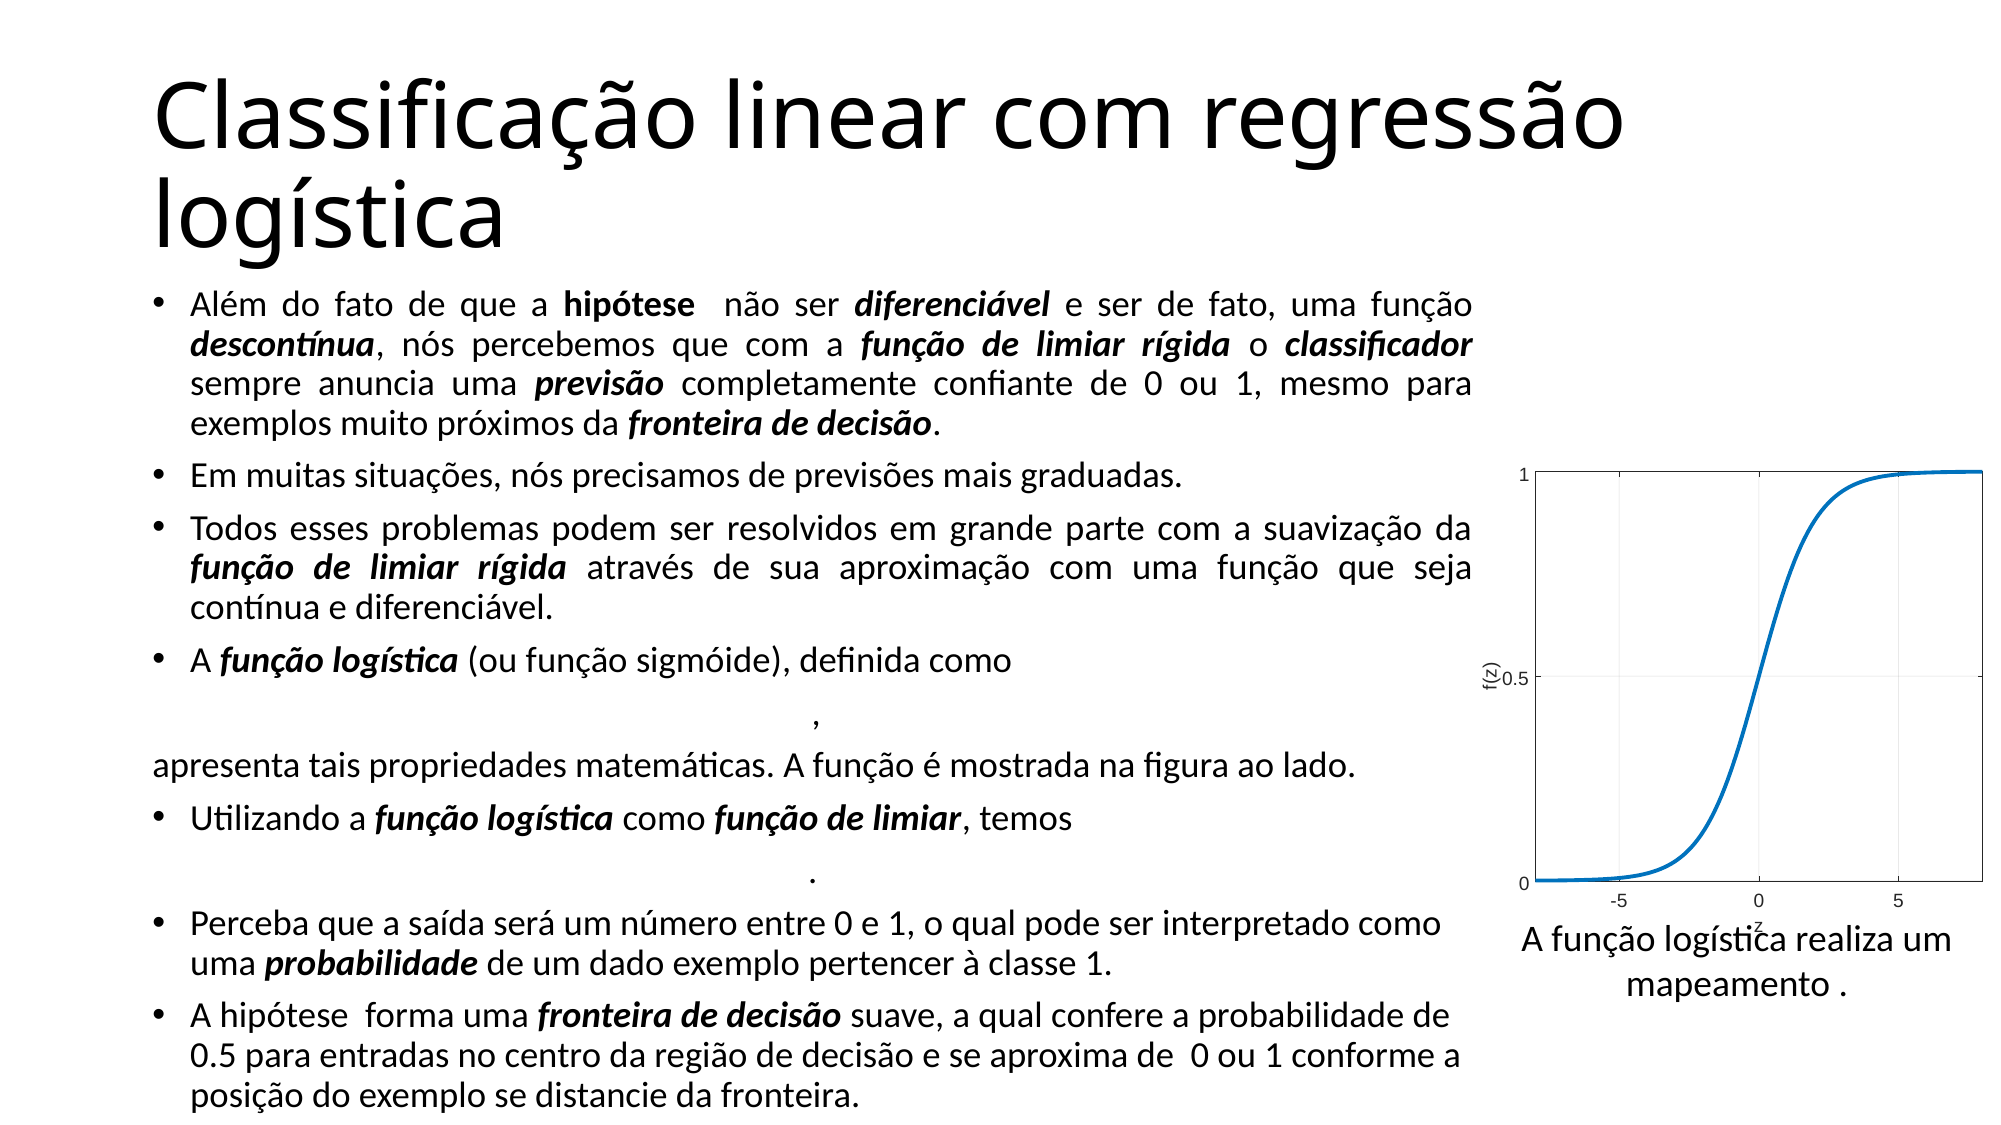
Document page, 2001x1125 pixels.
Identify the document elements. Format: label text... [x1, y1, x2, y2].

title Classificação linear com regressão logística [137, 59, 1863, 278]
picture [1473, 467, 1986, 935]
